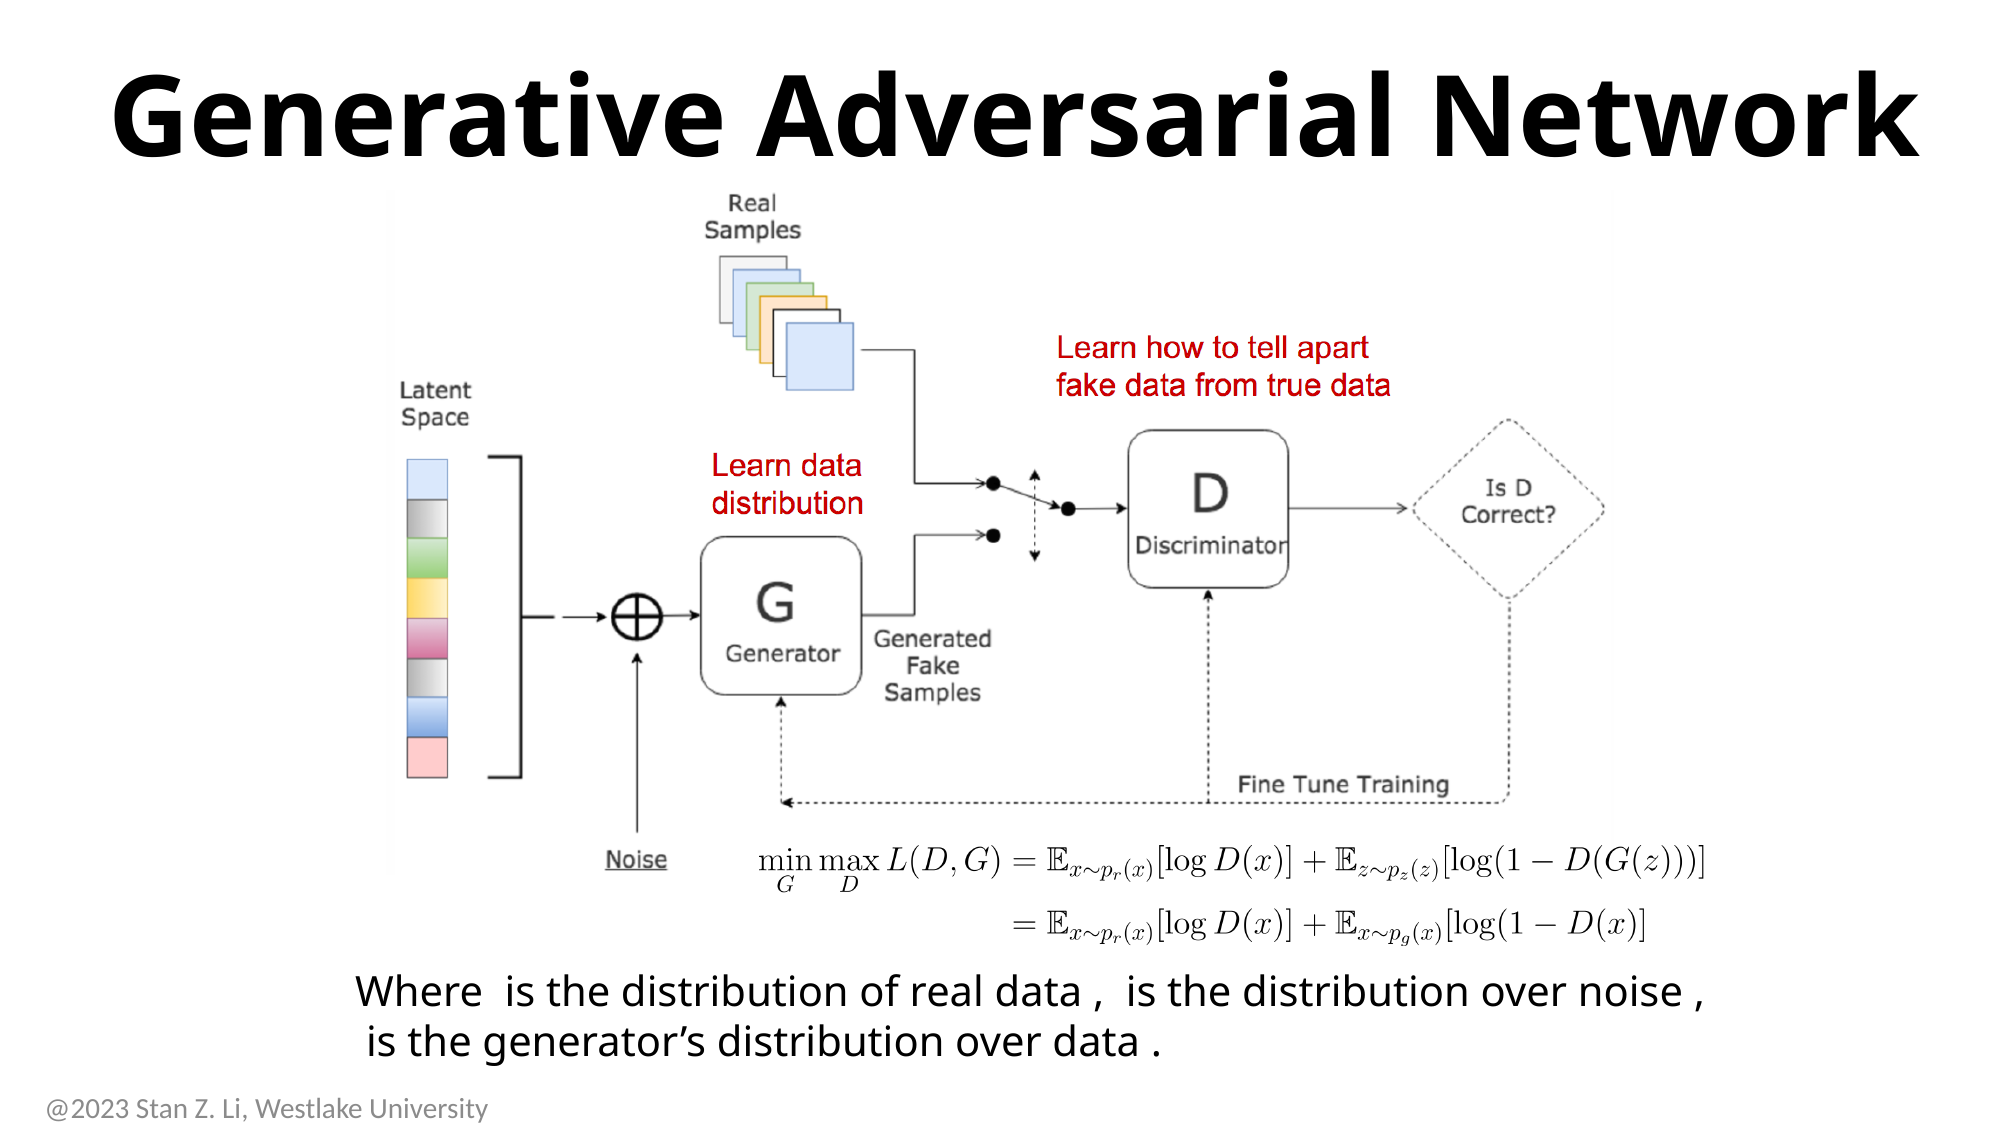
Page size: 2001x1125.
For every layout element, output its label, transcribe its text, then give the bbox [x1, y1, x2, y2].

footer @2023 Stan Z. Li, Westlake University [29, 1088, 739, 1125]
picture [386, 190, 1706, 946]
title Generative Adversarial Network [0, 39, 2000, 202]
